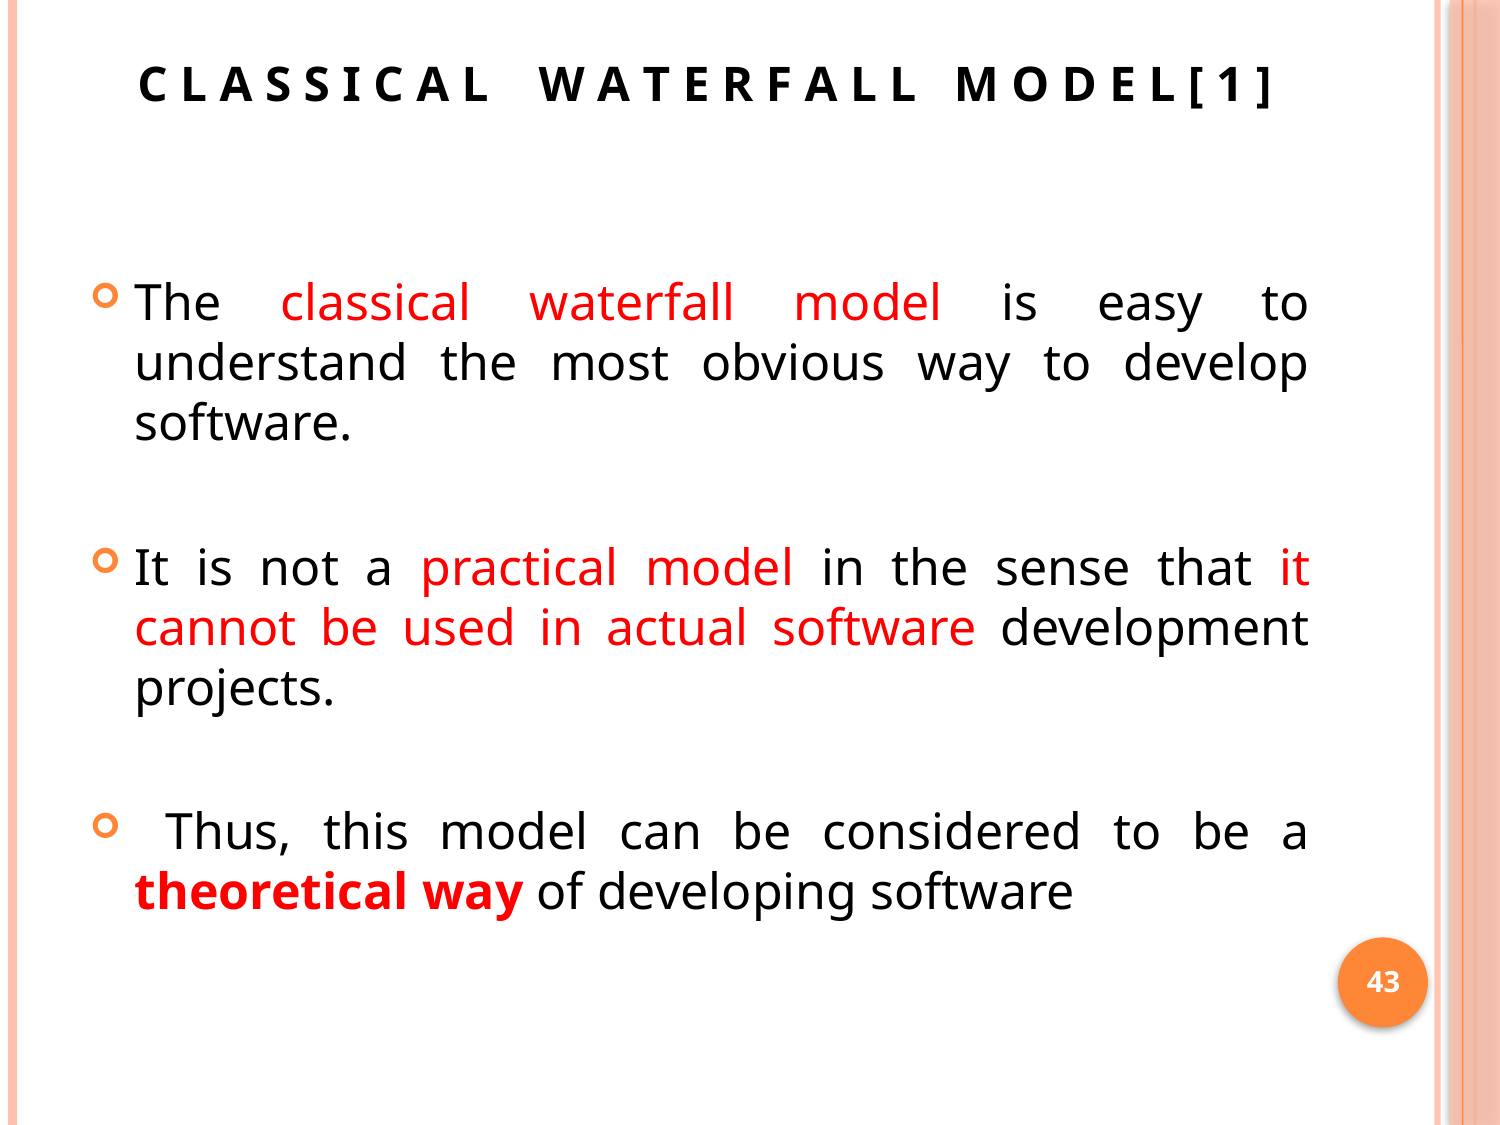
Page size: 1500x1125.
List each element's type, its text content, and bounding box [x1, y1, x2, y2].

slide_number 43 [1333, 940, 1434, 1027]
title C L A S S I C A L W A T E R F A L L M O D E L [ 1 ] [75, 45, 1300, 233]
list The classical waterfall model is easy to understand the most obvious way to develop software. It is not a practical model in the sense that it cannot be used in actual software development projects. Thus, this model can be considered to be a theoretical way of developing software [75, 262, 1325, 1062]
